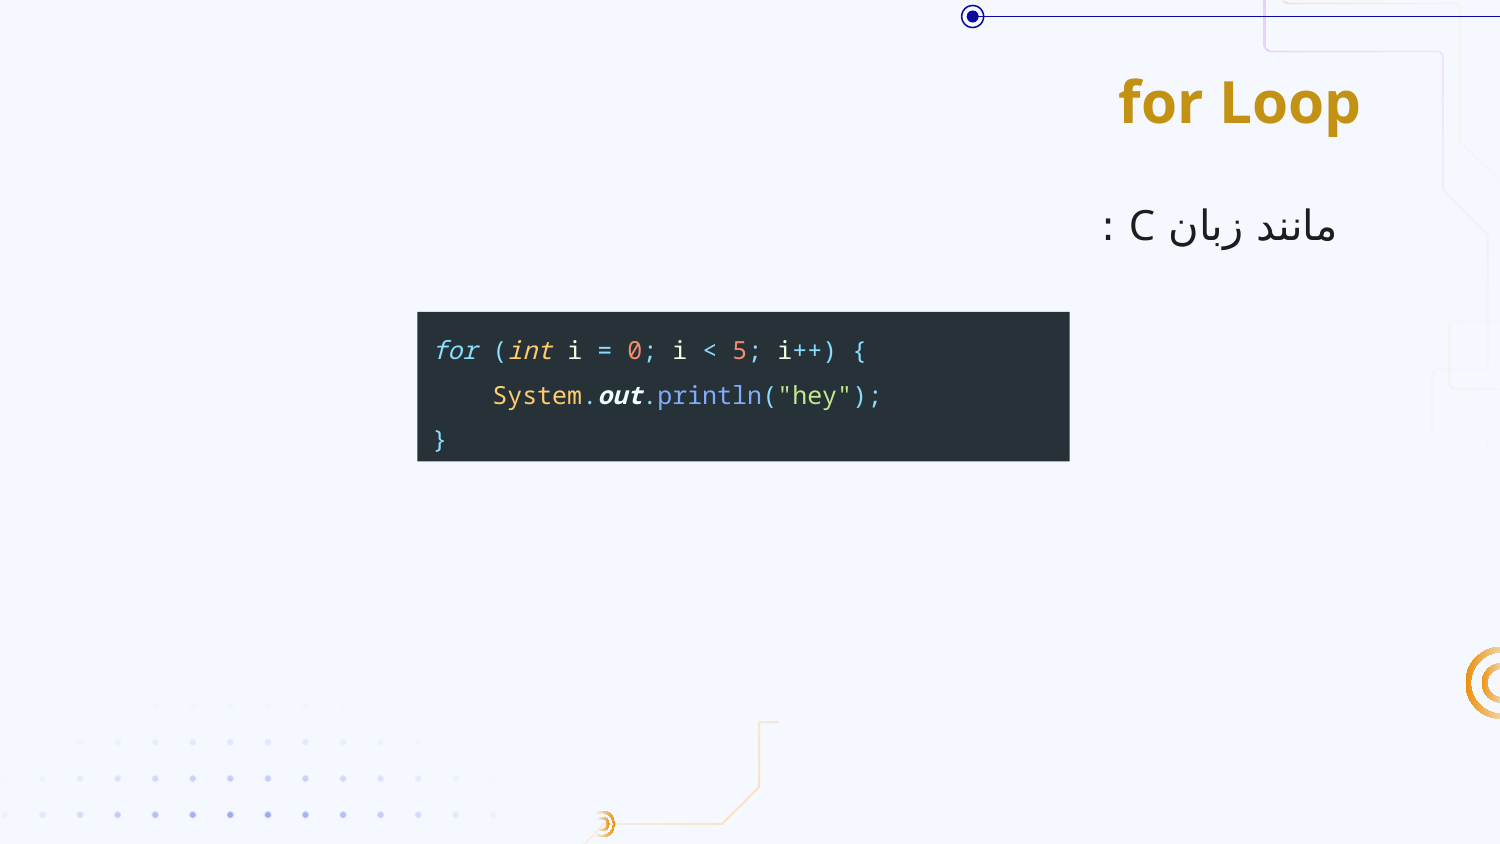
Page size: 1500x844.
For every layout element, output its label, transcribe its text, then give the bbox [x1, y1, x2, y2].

picture [0, 654, 561, 844]
subtitle مانند زبان C : [111, 176, 1376, 744]
text_box for (int i = 0; i < 5; i++) { System.out.println("hey"); } [417, 311, 1070, 462]
title for Loop [118, 49, 1376, 144]
